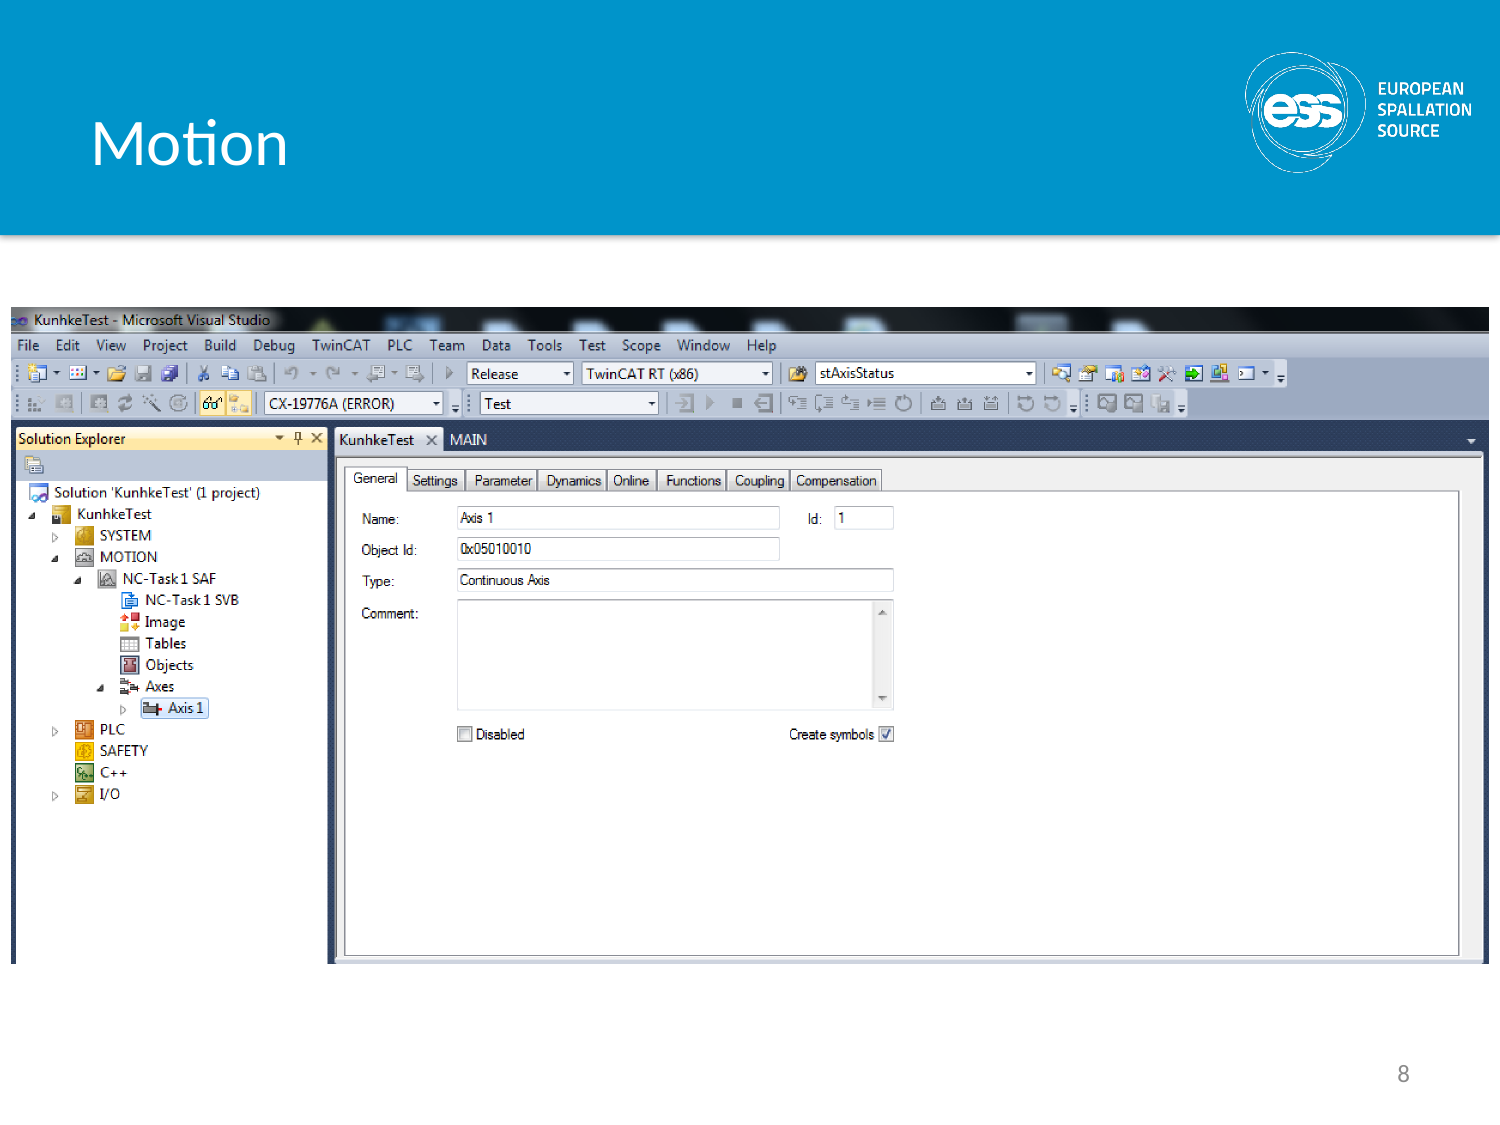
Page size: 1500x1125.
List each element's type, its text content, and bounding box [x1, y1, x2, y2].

picture [11, 306, 1489, 965]
slide_number 8 [1074, 1042, 1425, 1103]
picture [1432, 125, 1438, 136]
picture [1389, 104, 1393, 115]
picture [1423, 83, 1430, 94]
picture [1436, 104, 1444, 115]
picture [1409, 104, 1415, 115]
picture [1379, 83, 1385, 94]
picture [1422, 125, 1428, 134]
title Motion [75, 45, 1247, 233]
picture [1443, 86, 1450, 93]
picture [1398, 109, 1406, 115]
picture [1454, 83, 1458, 94]
picture [1400, 83, 1407, 94]
picture [1264, 94, 1342, 127]
picture [1418, 104, 1423, 115]
